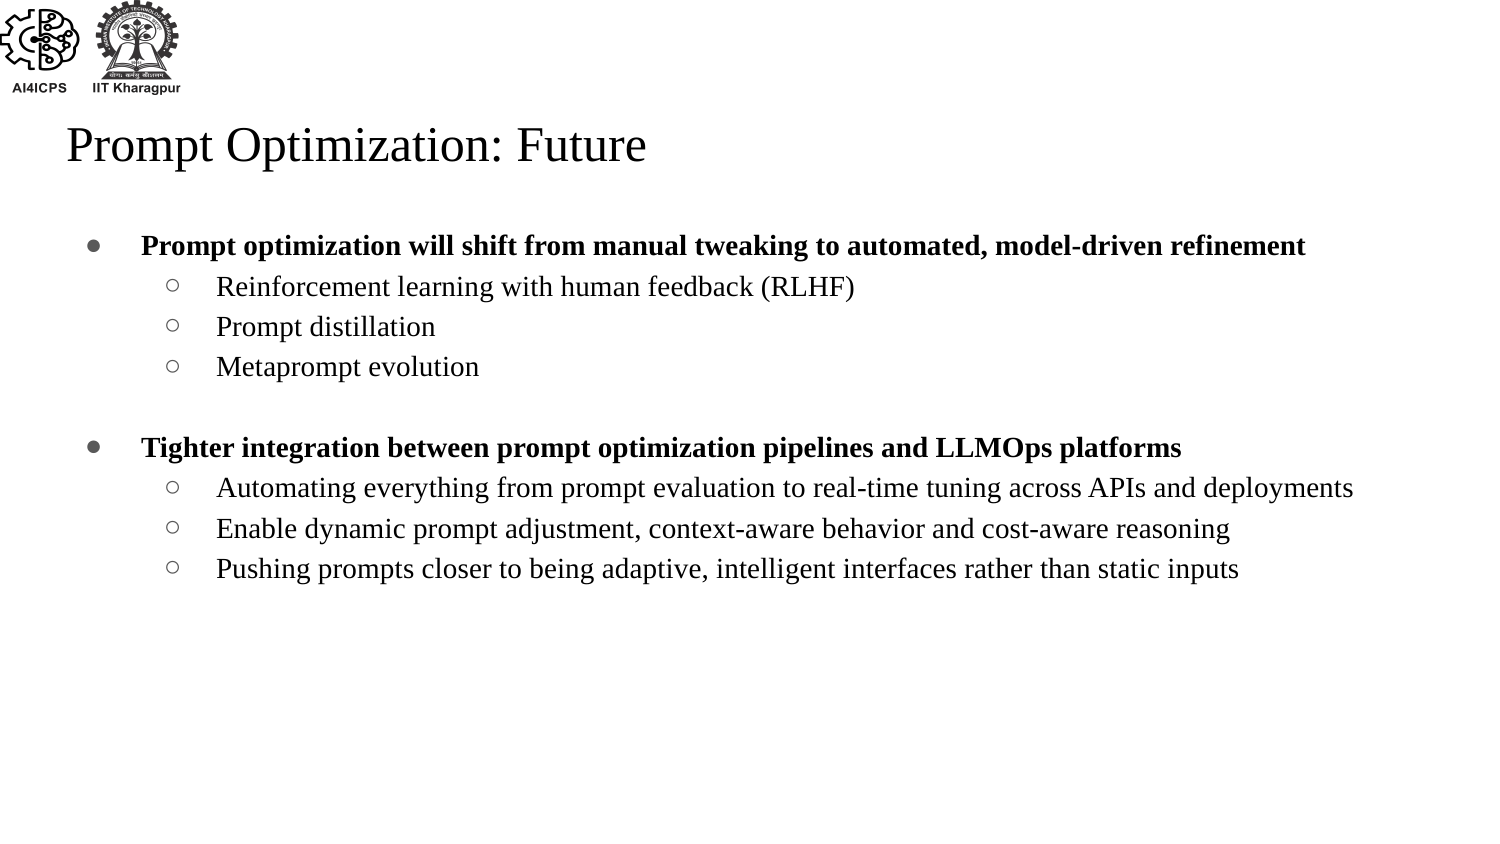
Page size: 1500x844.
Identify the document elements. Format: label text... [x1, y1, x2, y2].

title Prompt Optimization: Future [51, 96, 1449, 191]
picture [0, 0, 181, 95]
list Prompt optimization will shift from manual tweaking to automated, model-driven refinement Reinforcement learning with human feedback (RLHF) Prompt distillation Metaprompt evolution Tighter integration between prompt optimization pipelines and LLMOps platforms Automating everything from prompt evaluation to real-time tuning across APIs and deployments Enable dynamic prompt adjustment, context-aware behavior and cost-aware reasoning Pushing prompts closer to being adaptive, intelligent interfaces rather than static inputs [51, 206, 1449, 750]
